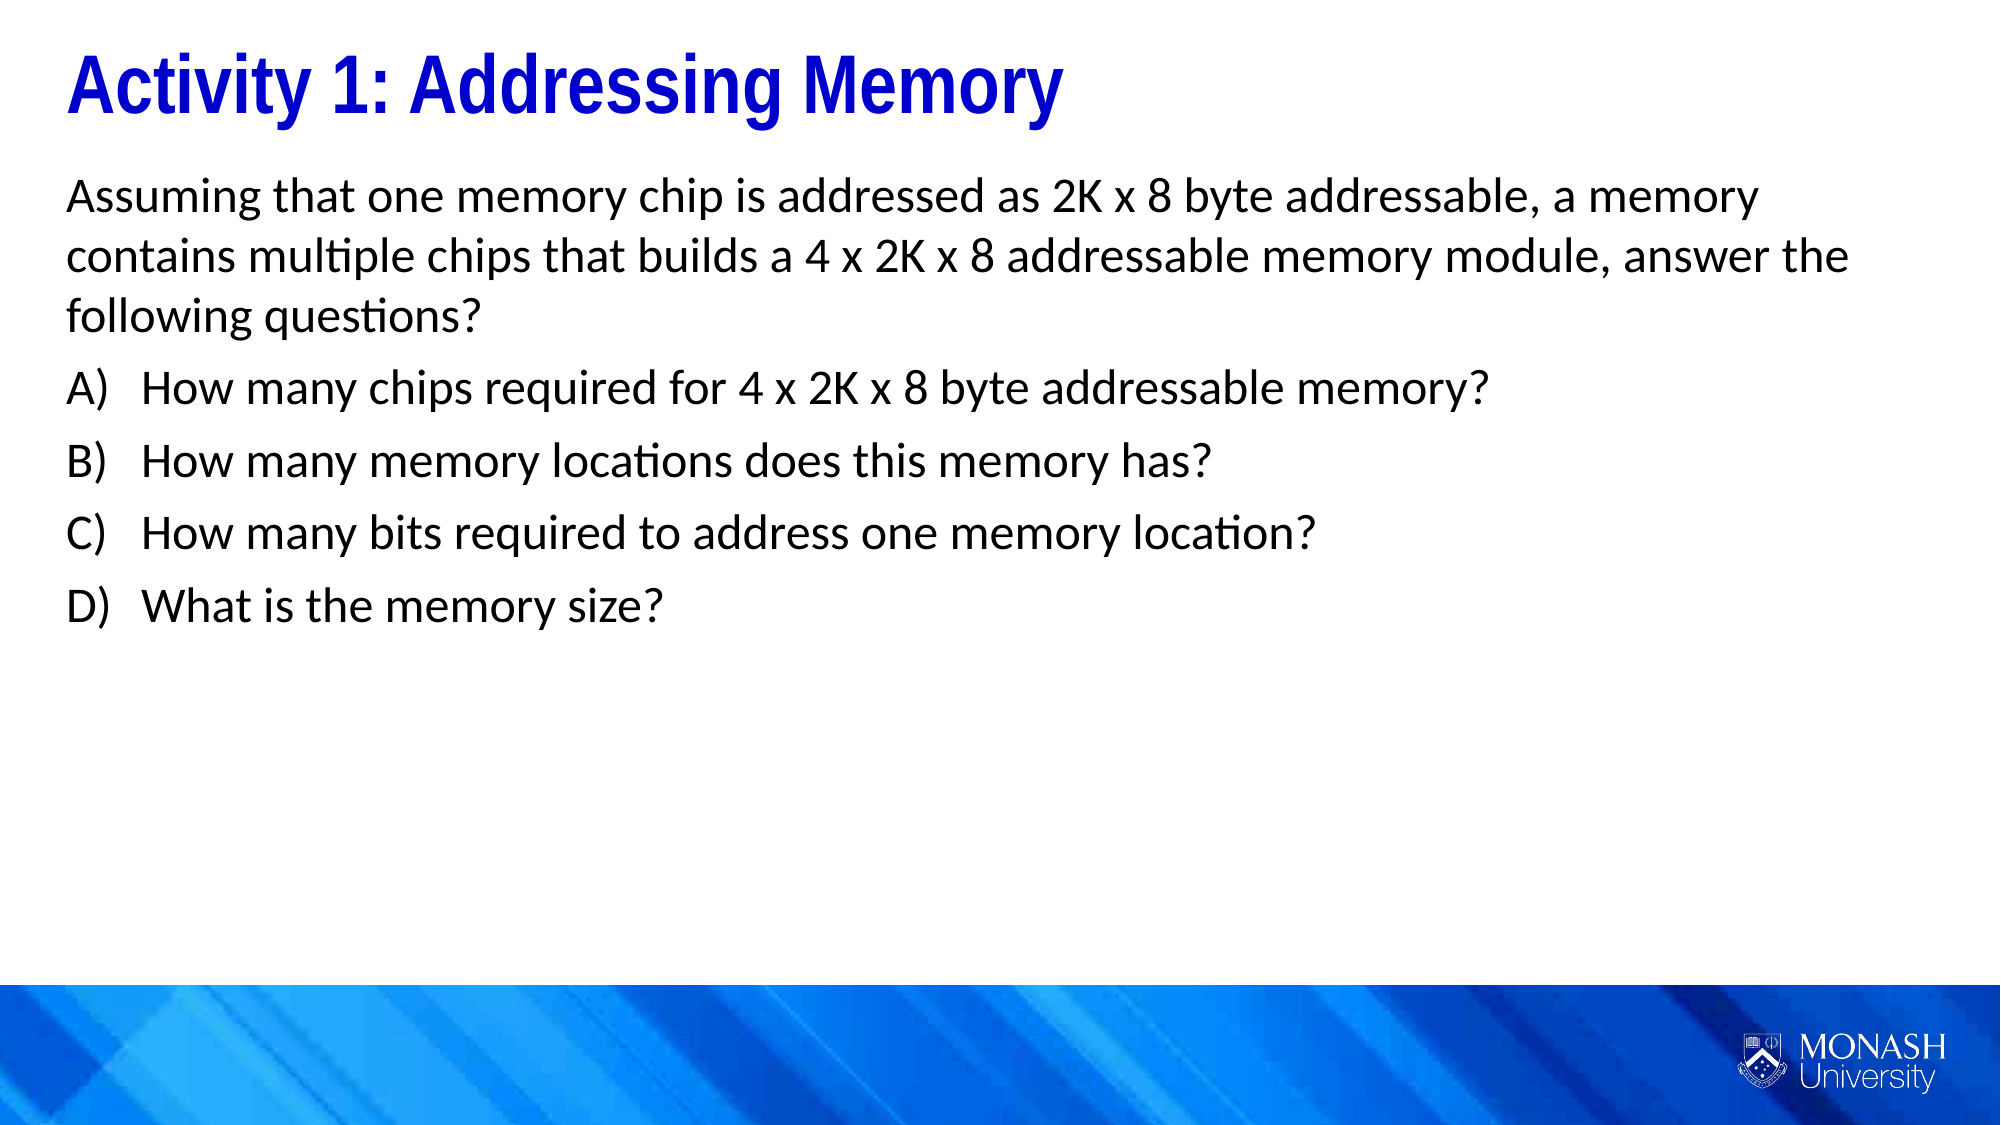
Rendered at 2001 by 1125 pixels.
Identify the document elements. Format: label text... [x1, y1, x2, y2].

list Activity 1: Addressing Memory [51, 33, 1745, 154]
picture [0, 985, 2000, 1125]
text_box Assuming that one memory chip is addressed as 2K x 8 byte addressable, a memory contains multiple chips that builds a 4 x 2K x 8 addressable memory module, answer the following questions? How many chips required for 4 x 2K x 8 byte addressable memory? How many memory locations does this memory has? How many bits required to address one memory location? What is the memory size? [51, 154, 1944, 640]
